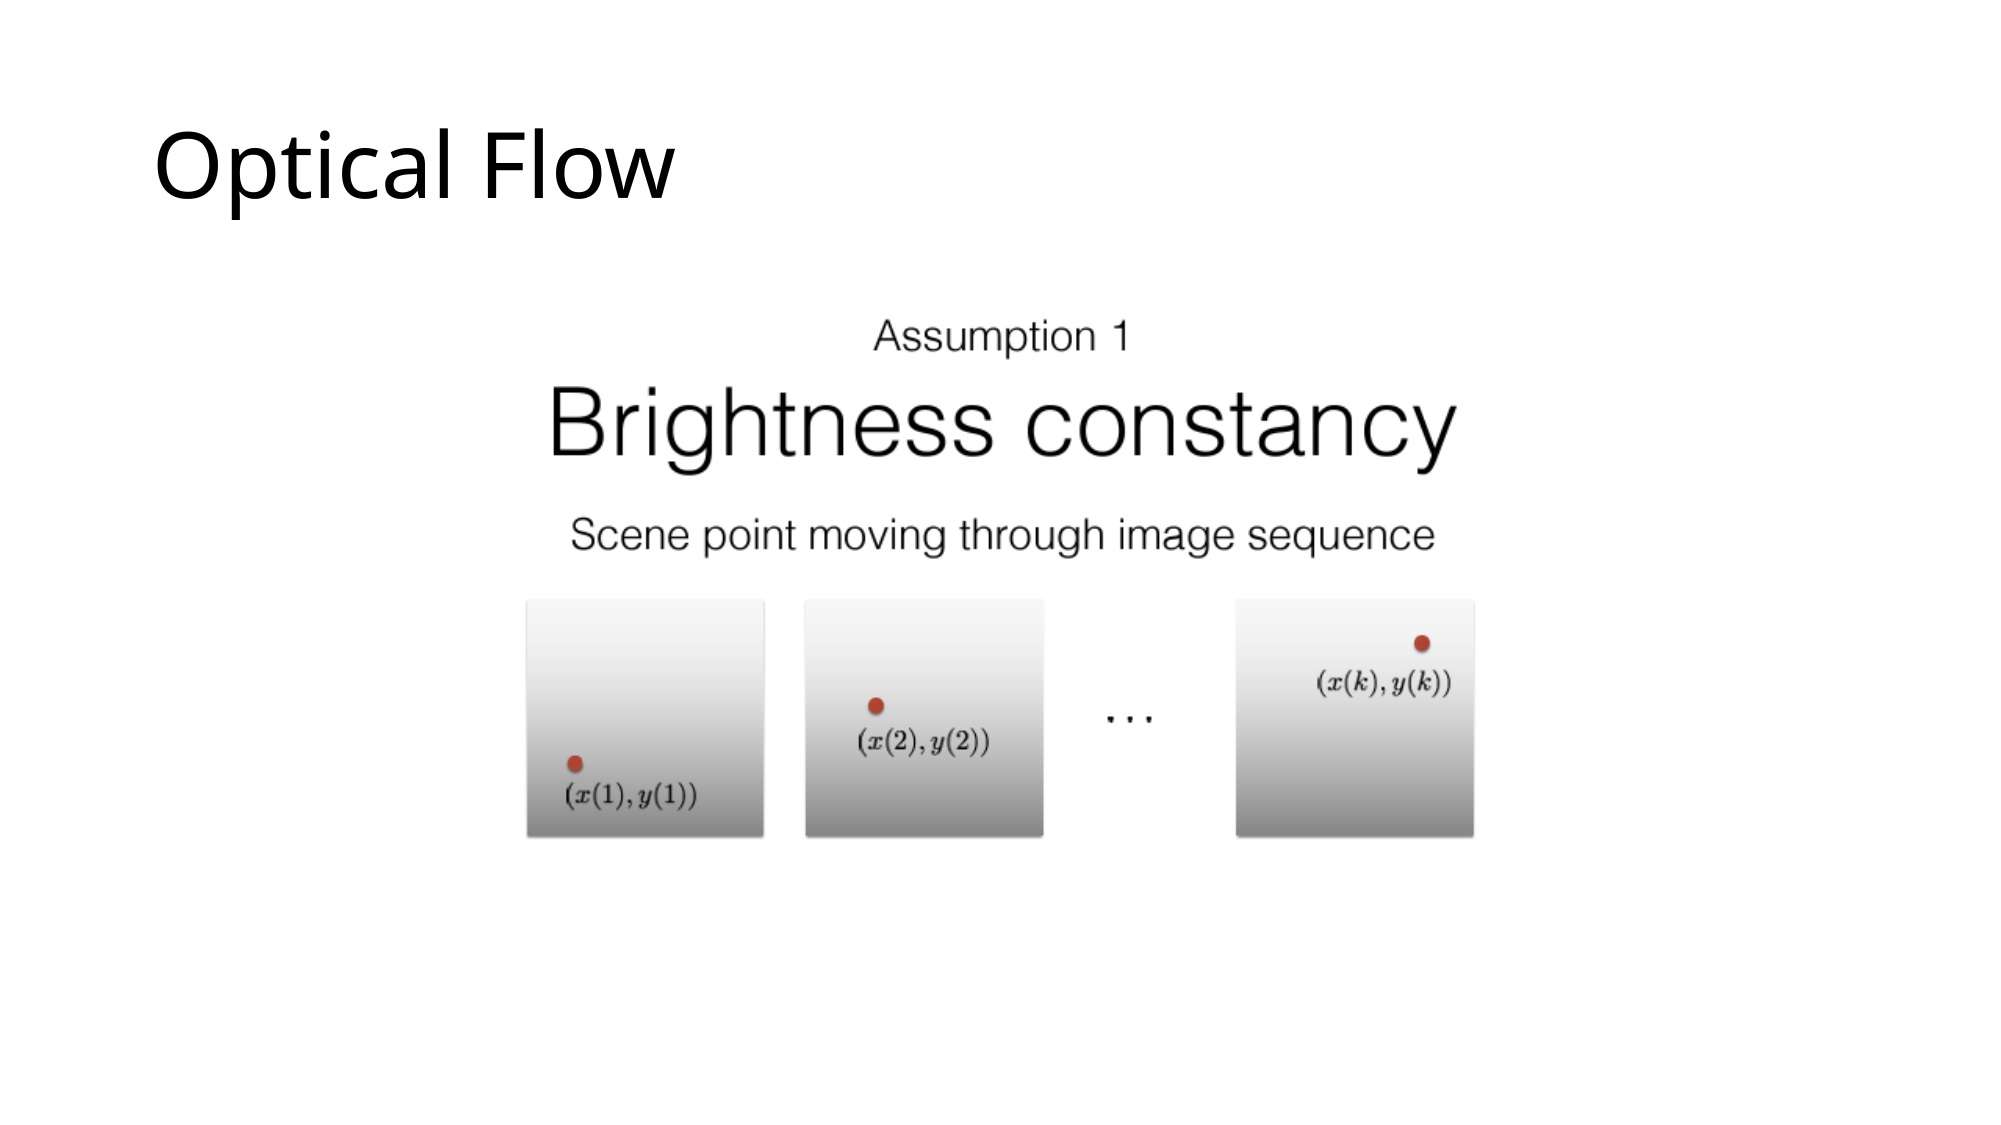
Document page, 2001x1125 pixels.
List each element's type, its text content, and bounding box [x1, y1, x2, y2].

title Optical Flow [137, 59, 1863, 278]
picture [407, 299, 1593, 867]
